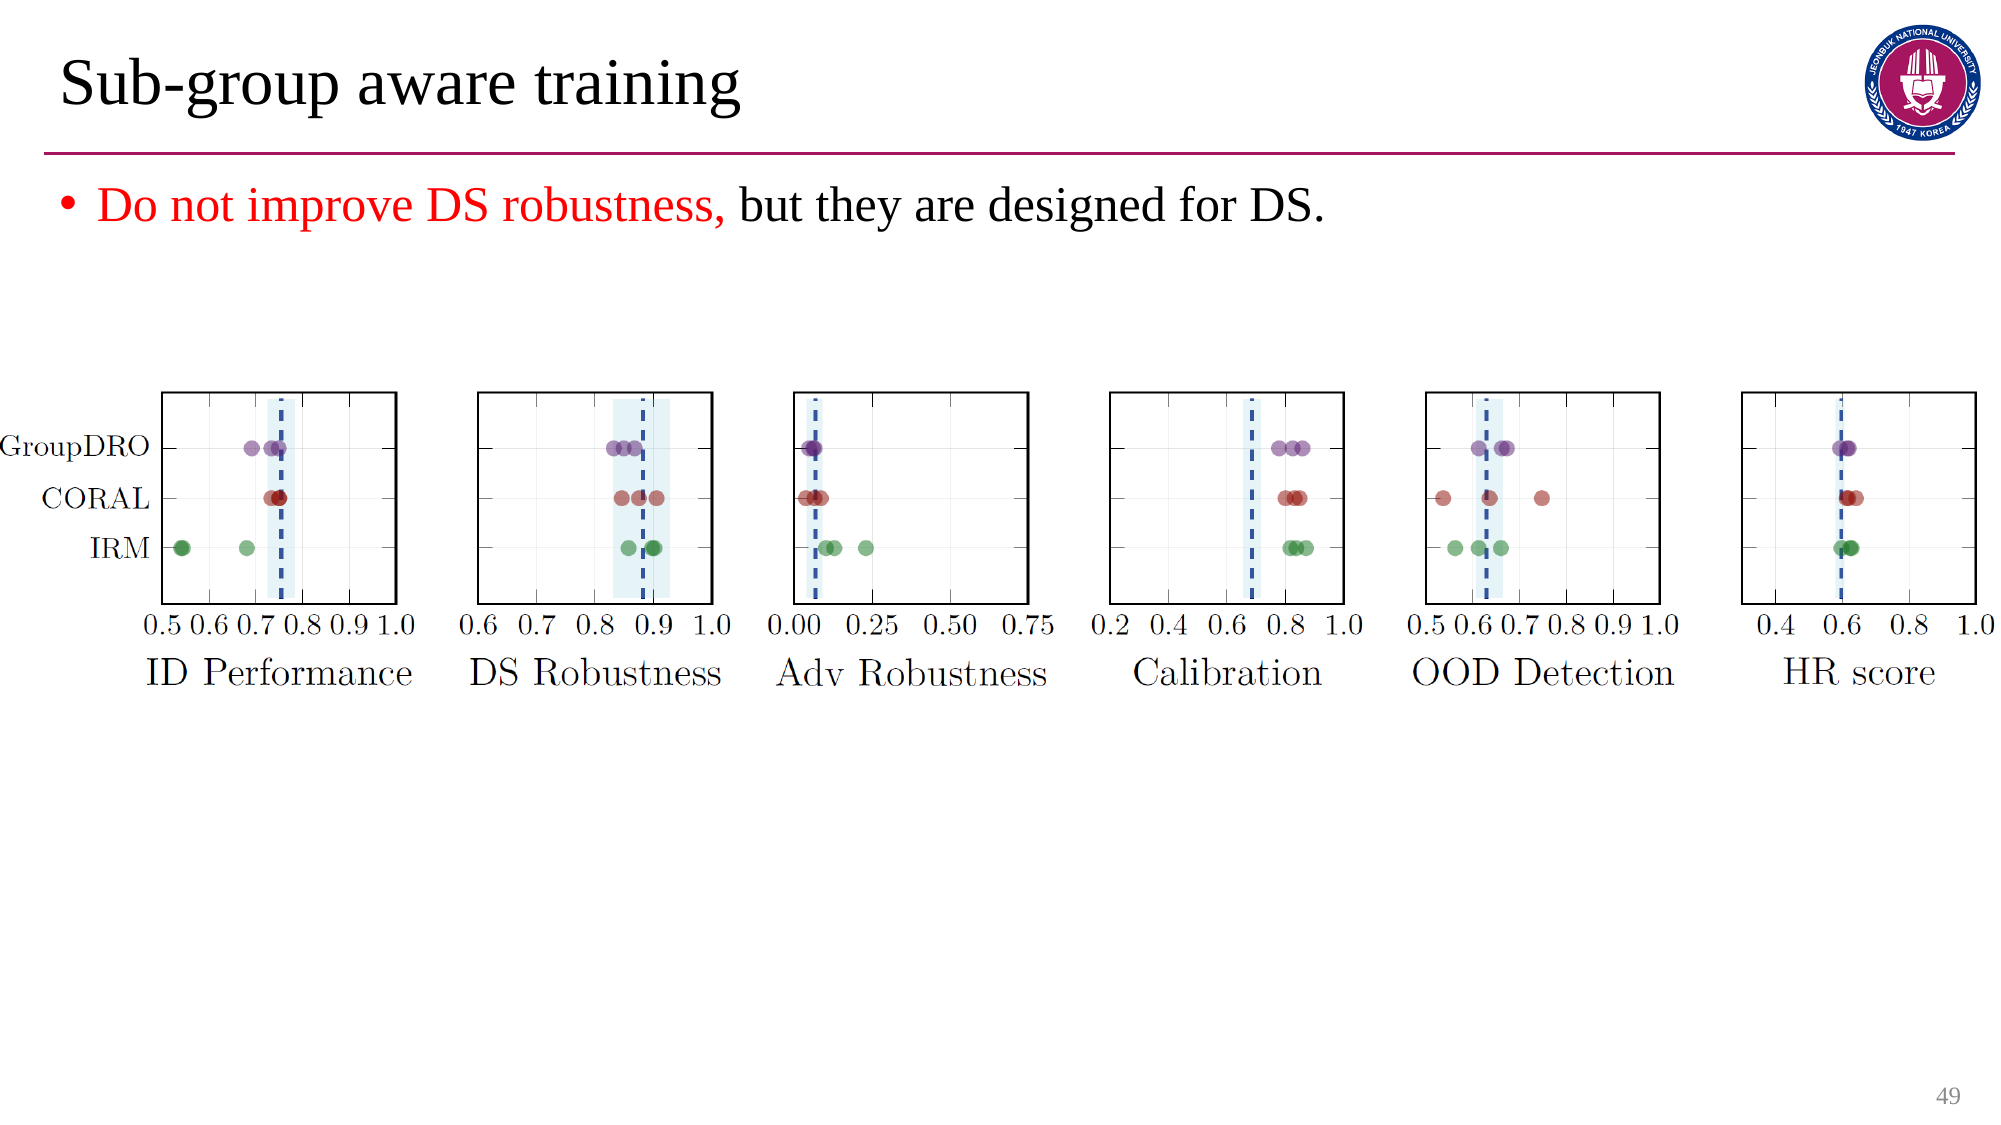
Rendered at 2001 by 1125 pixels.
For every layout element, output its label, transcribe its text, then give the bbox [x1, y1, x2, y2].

picture [0, 384, 2000, 693]
title Sub-group aware training [44, 30, 1841, 136]
picture [1863, 23, 1982, 142]
slide_number 49 [1897, 1065, 2000, 1125]
list Do not improve DS robustness, but they are designed for DS. [44, 170, 1956, 384]
